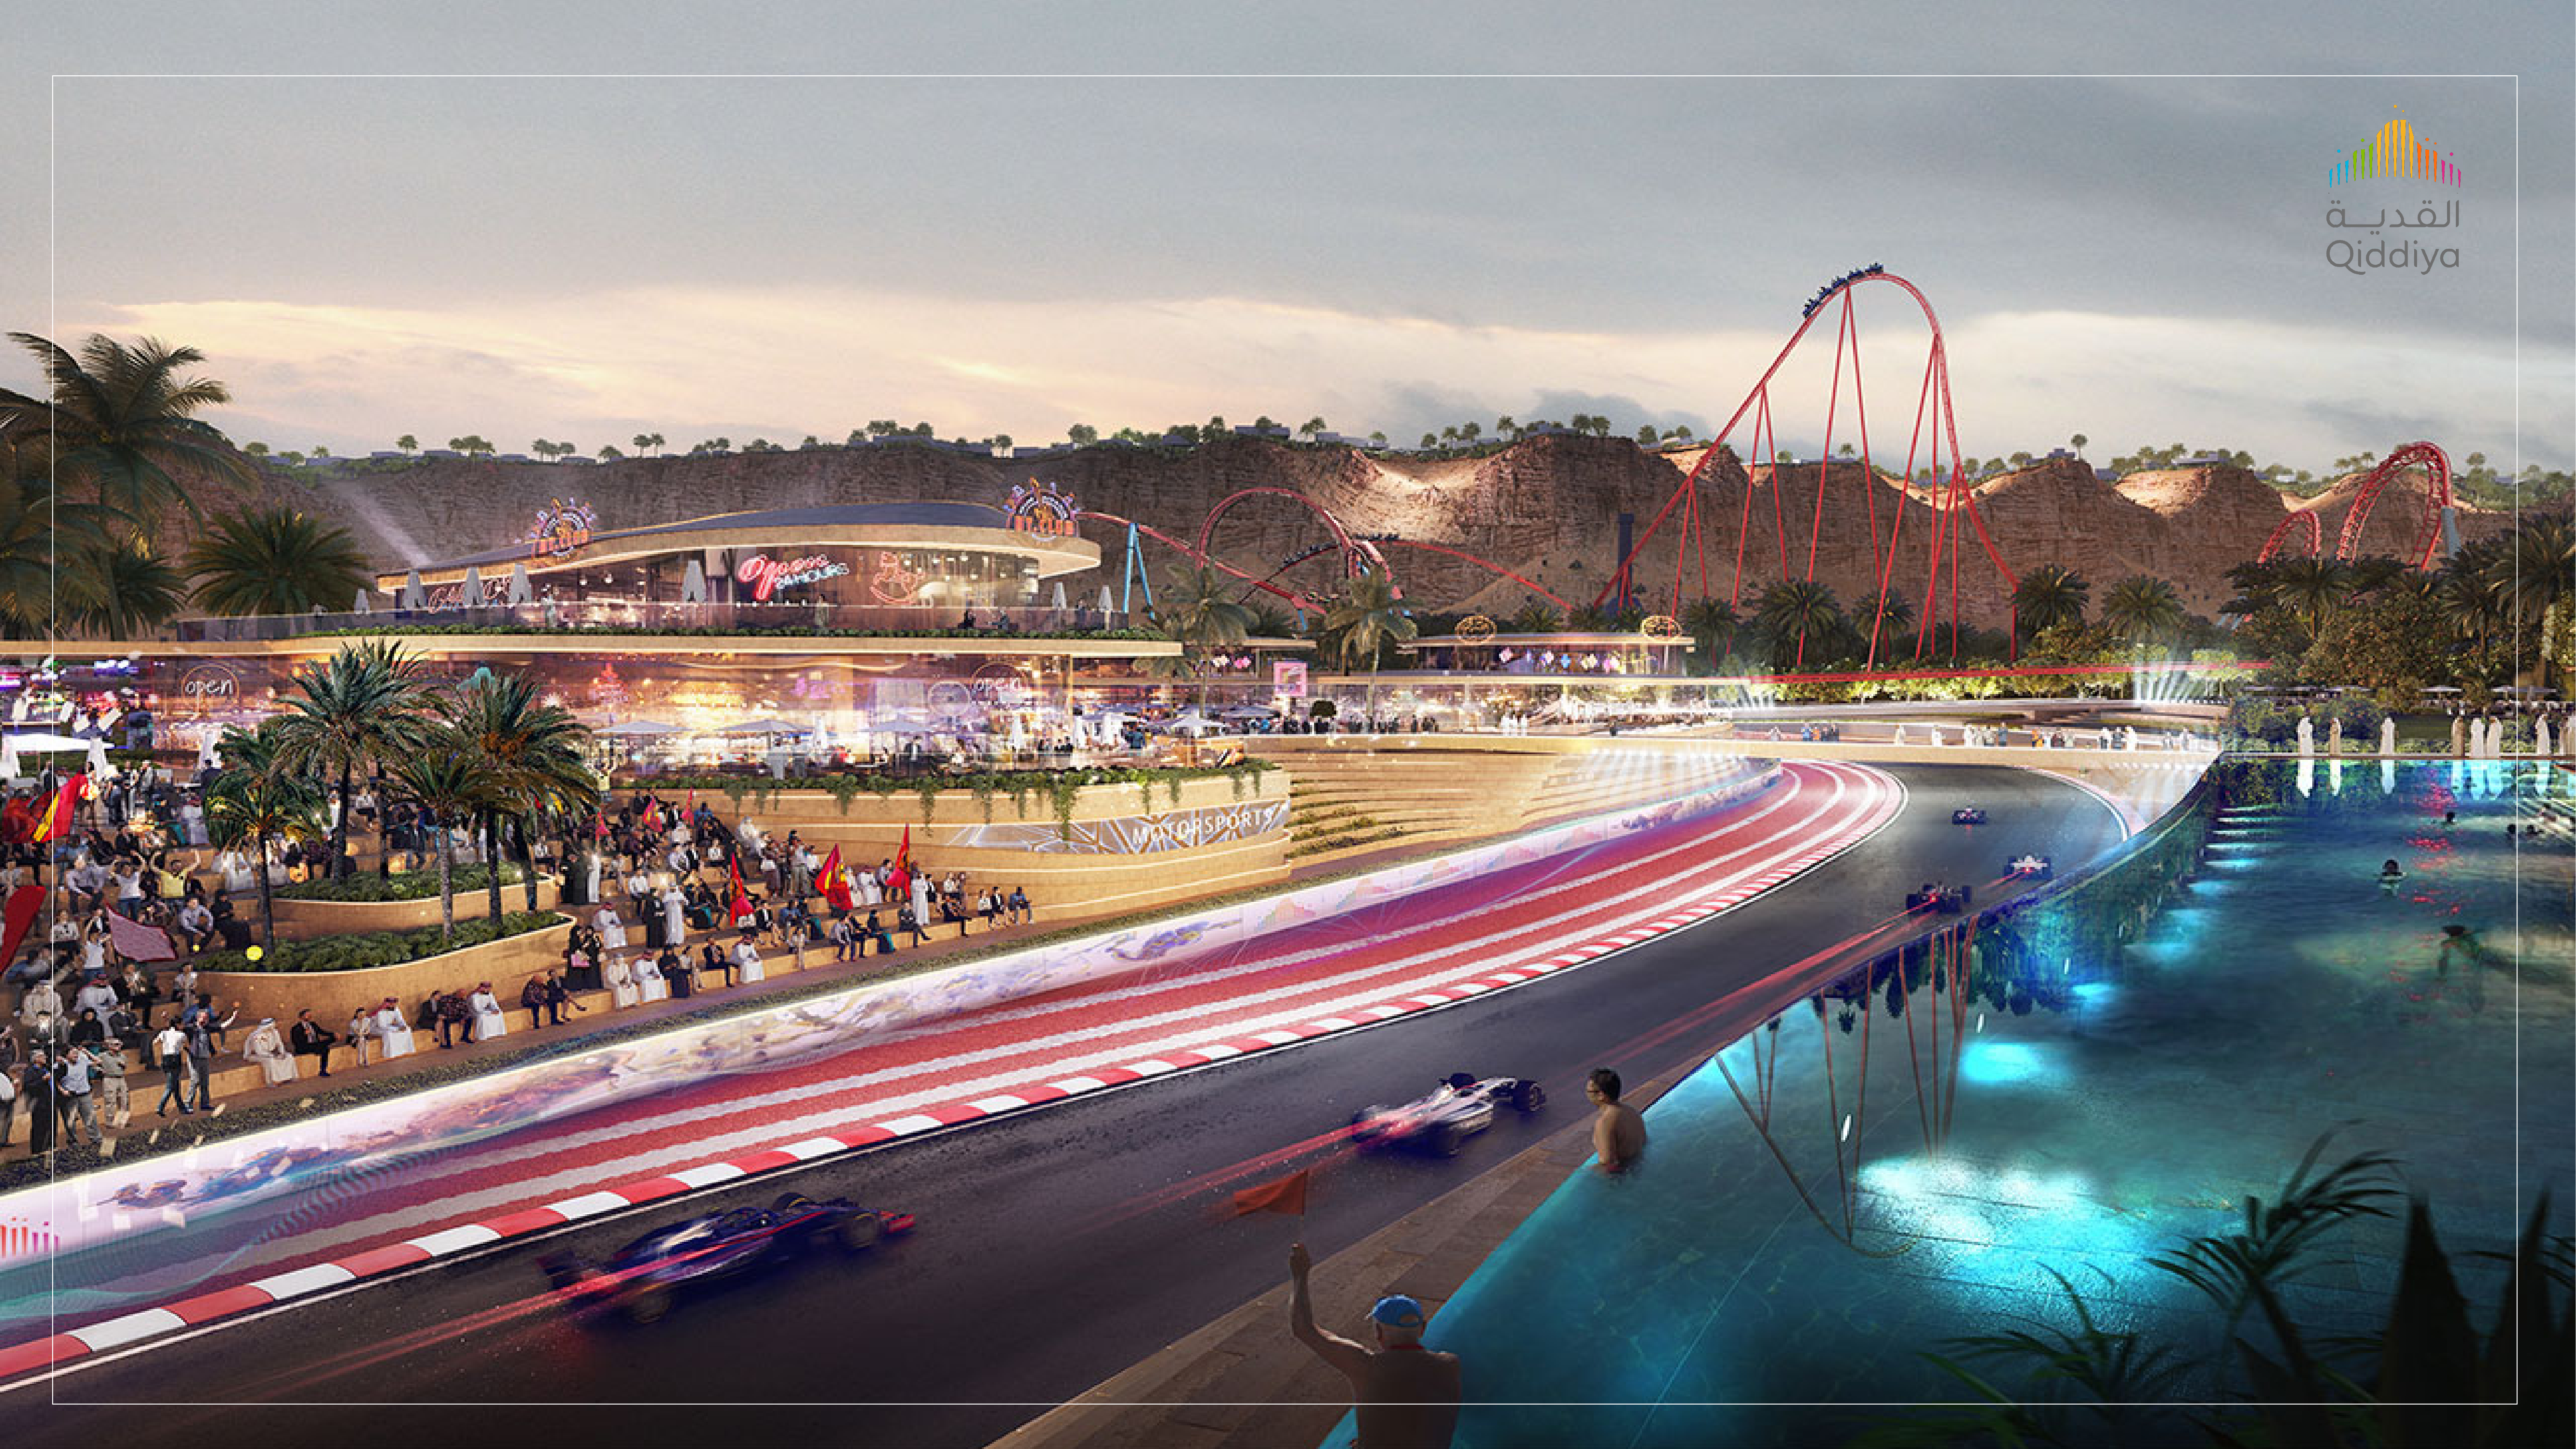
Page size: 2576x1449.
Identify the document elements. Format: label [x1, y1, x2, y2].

picture [0, 0, 2576, 1449]
text_box [2313, 98, 2474, 281]
